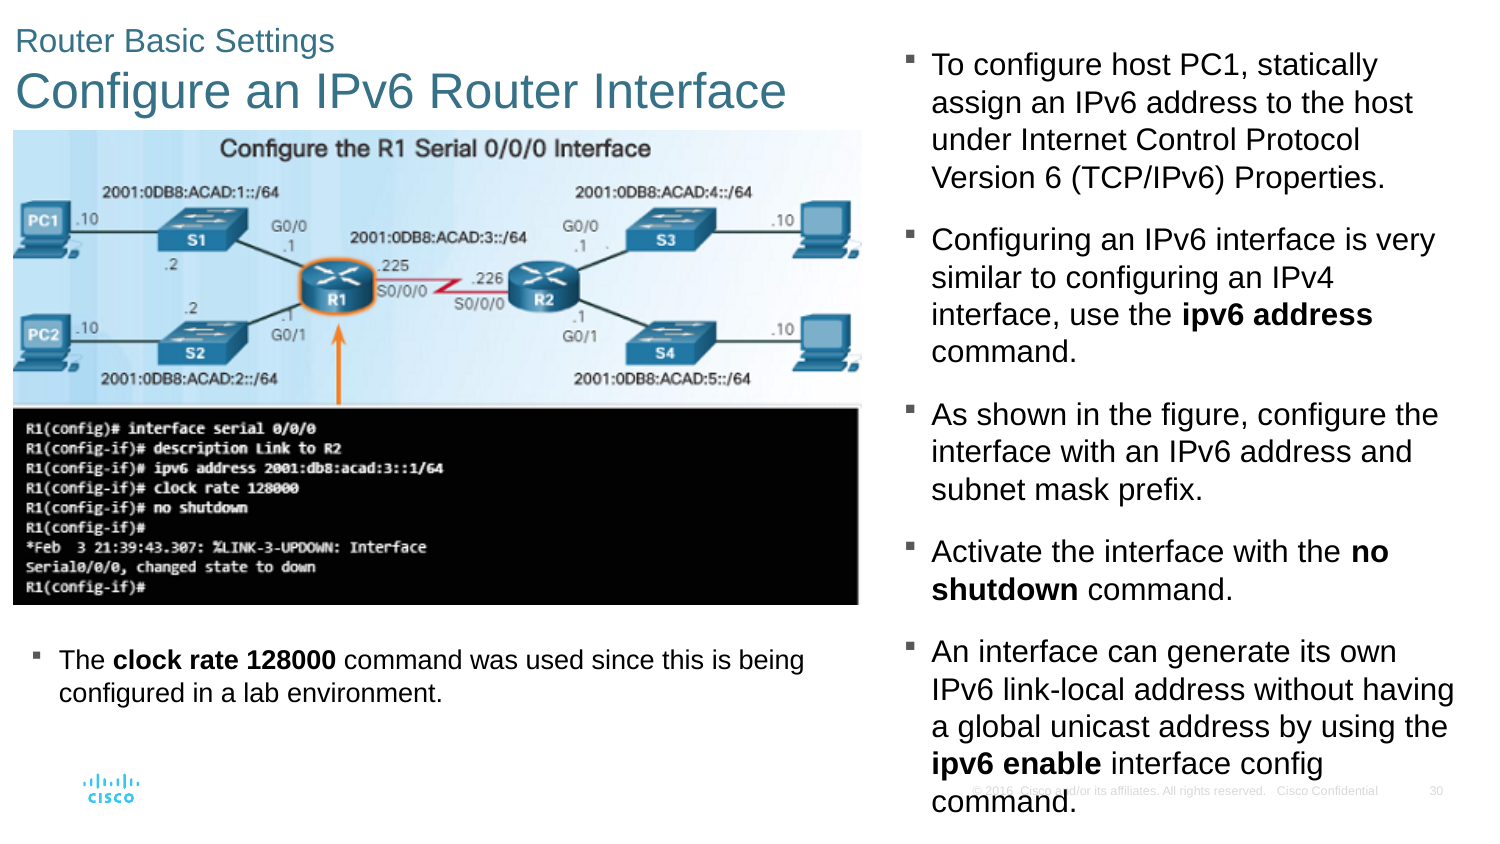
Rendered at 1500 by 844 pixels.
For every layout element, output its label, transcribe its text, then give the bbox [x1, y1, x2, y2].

title Router Basic Settings Configure an IPv6 Router Interface [0, 6, 910, 131]
text_box The clock rate 128000 command was used since this is being configured in a lab environment. [16, 635, 865, 715]
picture [12, 130, 862, 605]
list To configure host PC1, statically assign an IPv6 address to the host under Internet Control Protocol Version 6 (TCP/IPv6) Properties. Configuring an IPv6 interface is very similar to configuring an IPv4 interface, use the ipv6 address command. As shown in the figure, configure the interface with an IPv6 address and subnet mask prefix. Activate the interface with the no shutdown command. An interface can generate its own IPv6 link-local address without having a global unicast address by using the ipv6 enable interface config command. [888, 37, 1488, 783]
